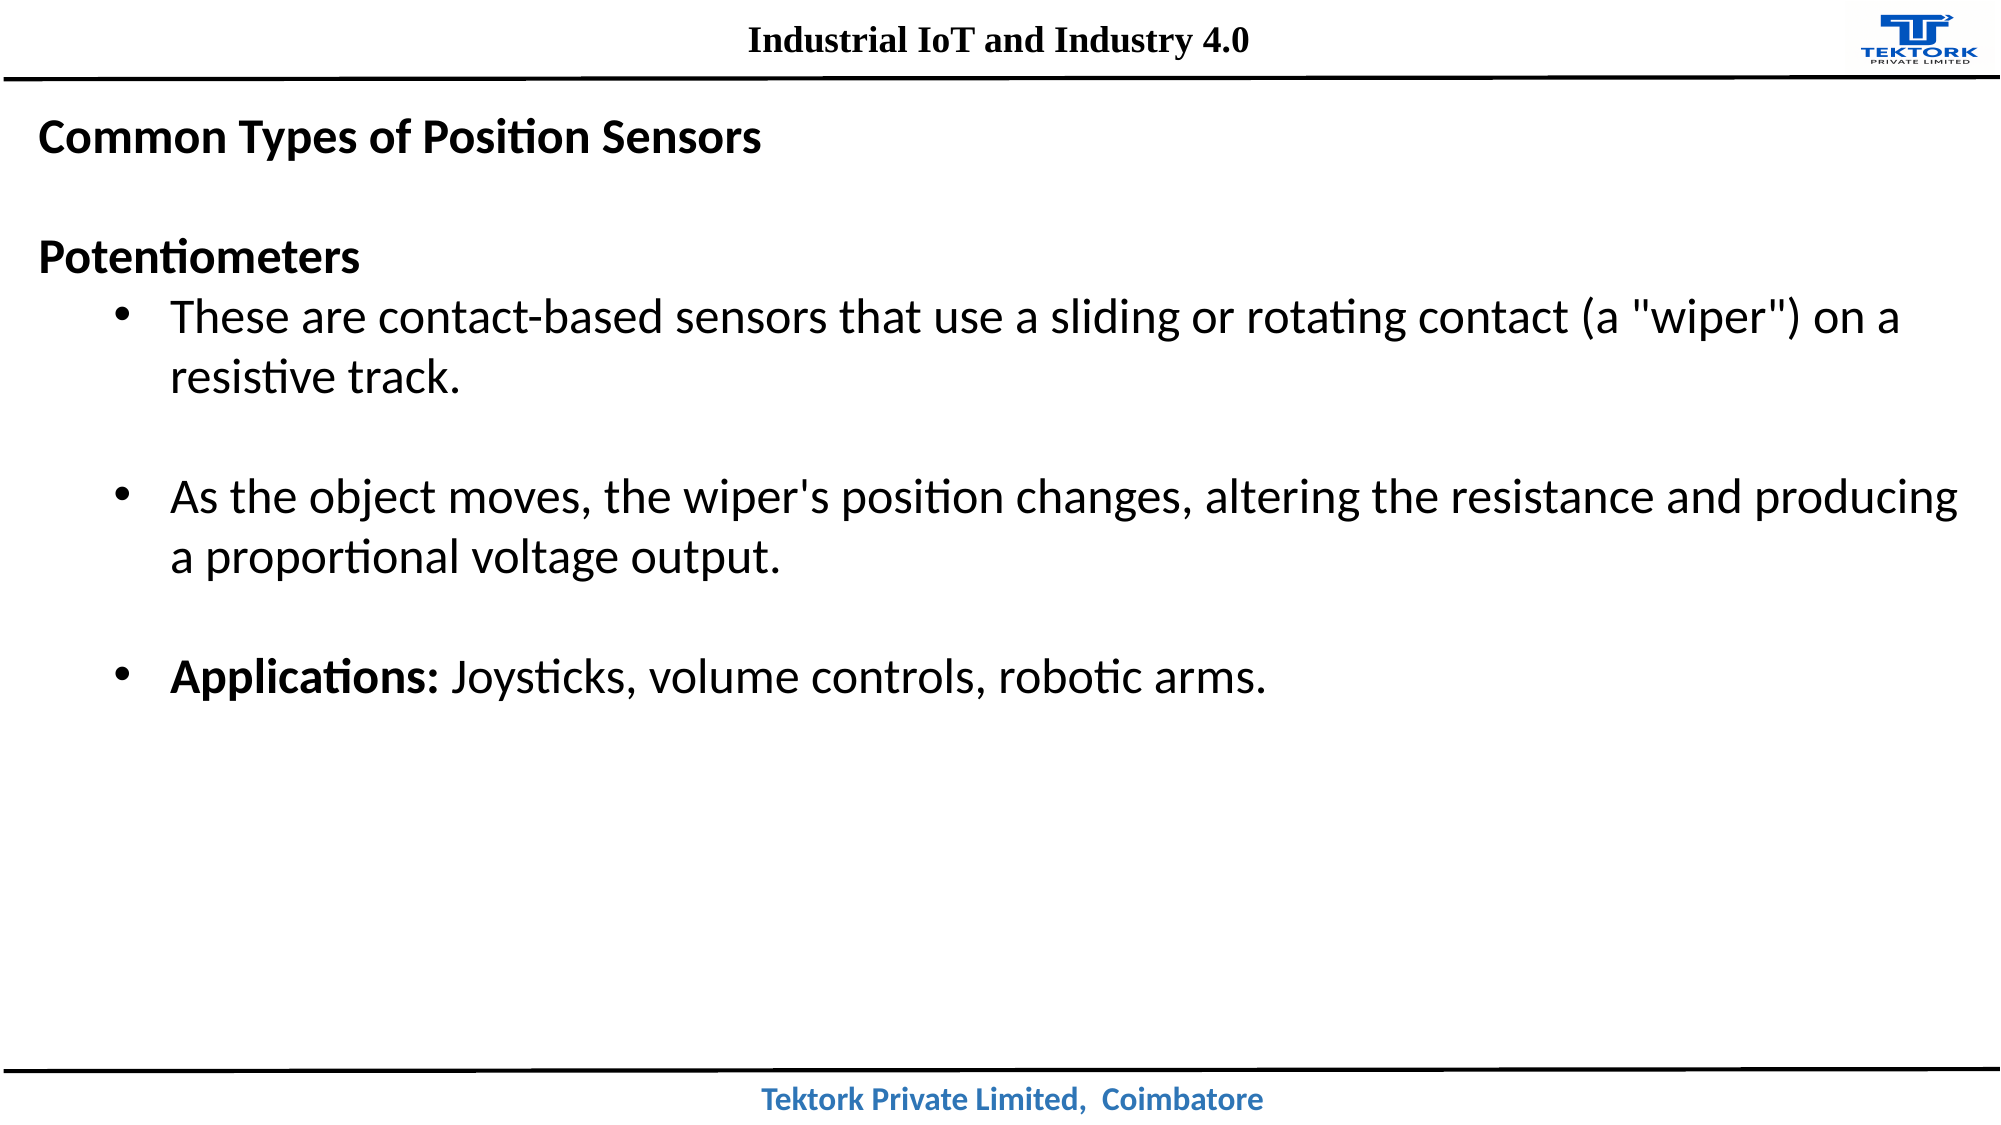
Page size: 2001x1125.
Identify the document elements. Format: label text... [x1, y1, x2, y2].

text_box Tektork Private Limited, Coimbatore [419, 1072, 1608, 1125]
text_box Common Types of Position Sensors Potentiometers These are contact-based sensors that use a sliding or rotating contact (a "wiper") on a resistive track. As the object moves, the wiper's position changes, altering the resistance and producing a proportional voltage output. Applications: Joysticks, volume controls, robotic arms. [23, 96, 1976, 711]
picture [1845, 1, 1995, 77]
text_box Industrial IoT and Industry 4.0 [732, 7, 1267, 68]
